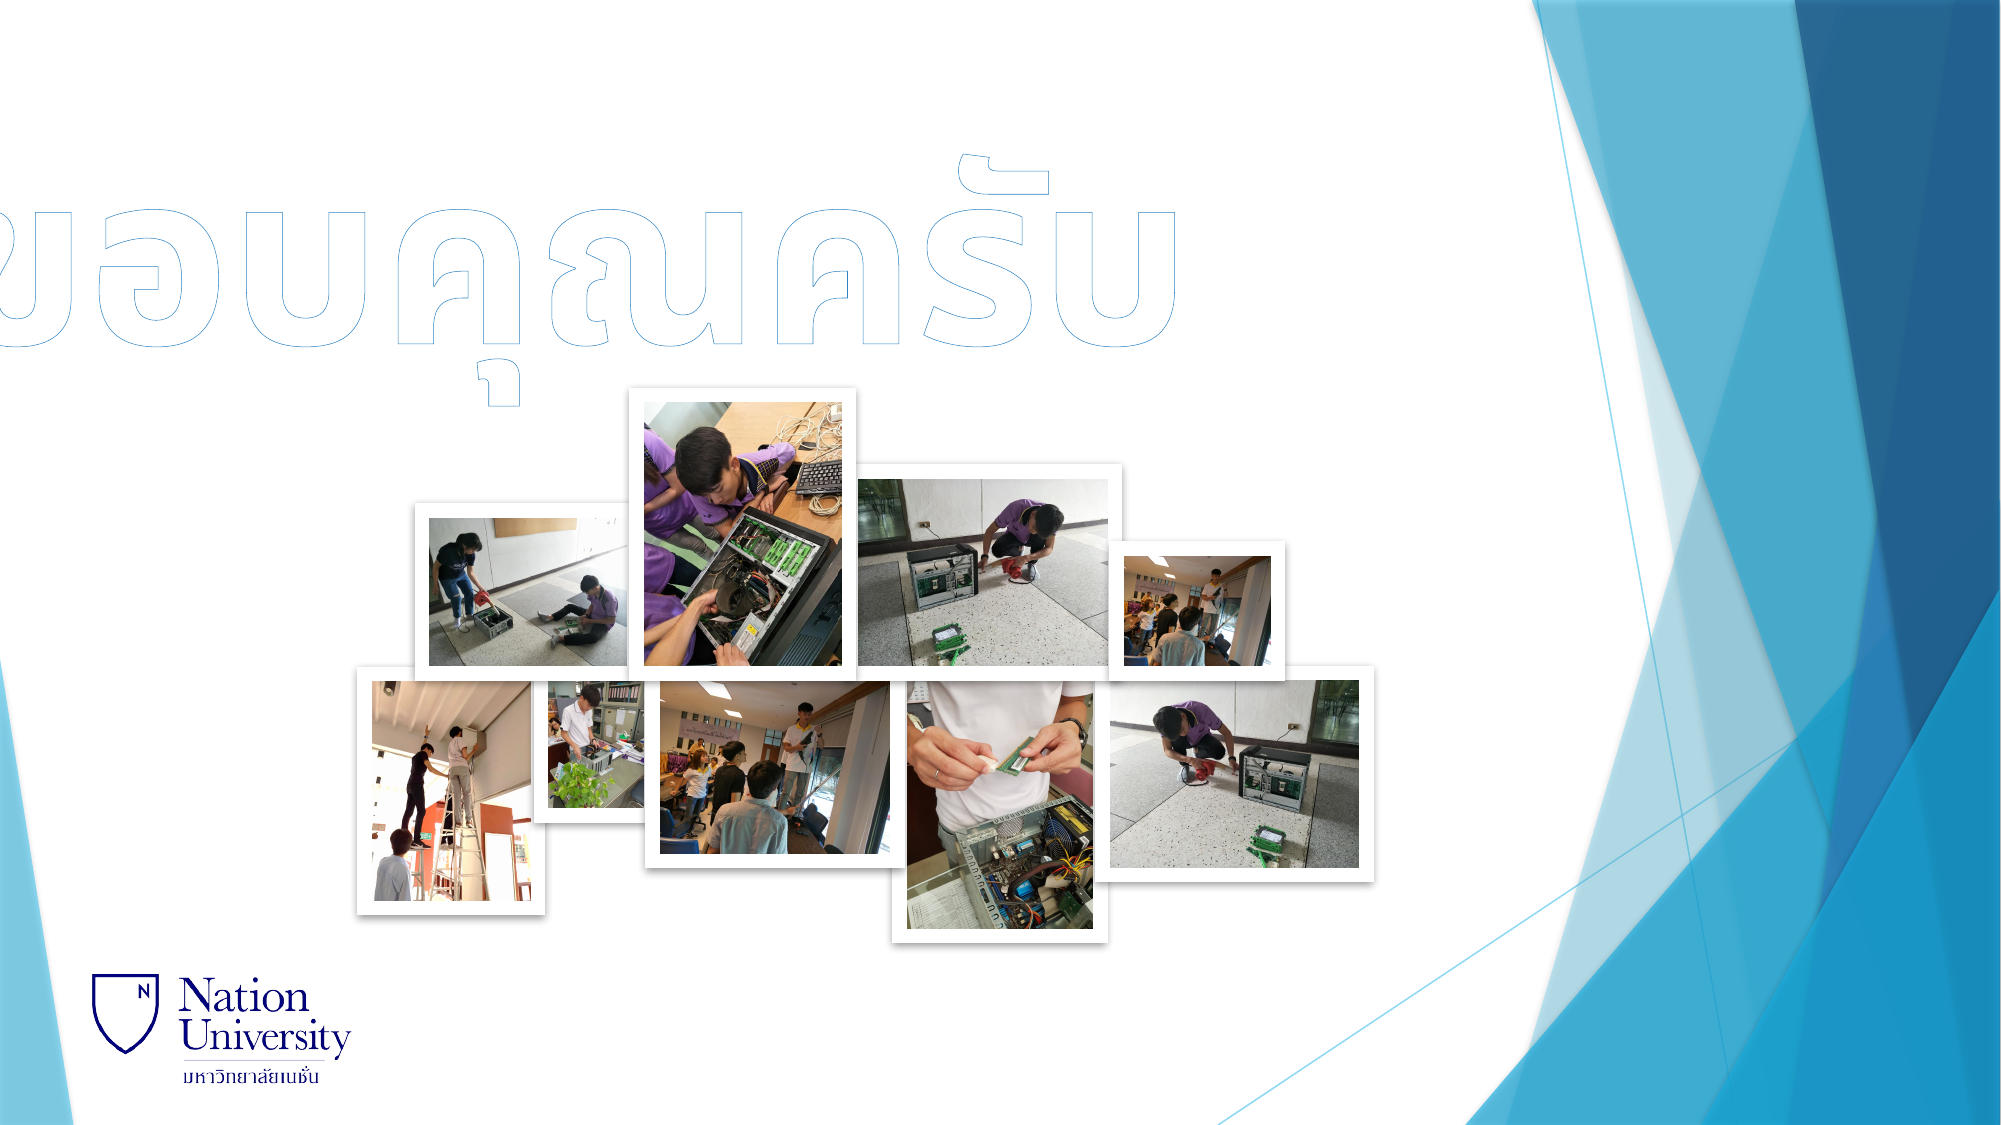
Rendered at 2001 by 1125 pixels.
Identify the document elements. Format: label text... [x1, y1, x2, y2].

picture [1123, 555, 1272, 667]
picture [1109, 679, 1360, 869]
picture [371, 680, 532, 902]
text_box ขอบคุณครับ [0, 96, 1207, 400]
picture [659, 680, 891, 855]
picture [90, 971, 354, 1086]
picture [906, 679, 1094, 930]
picture [643, 401, 842, 667]
picture [547, 680, 645, 809]
picture [428, 517, 628, 667]
picture [857, 478, 1109, 667]
